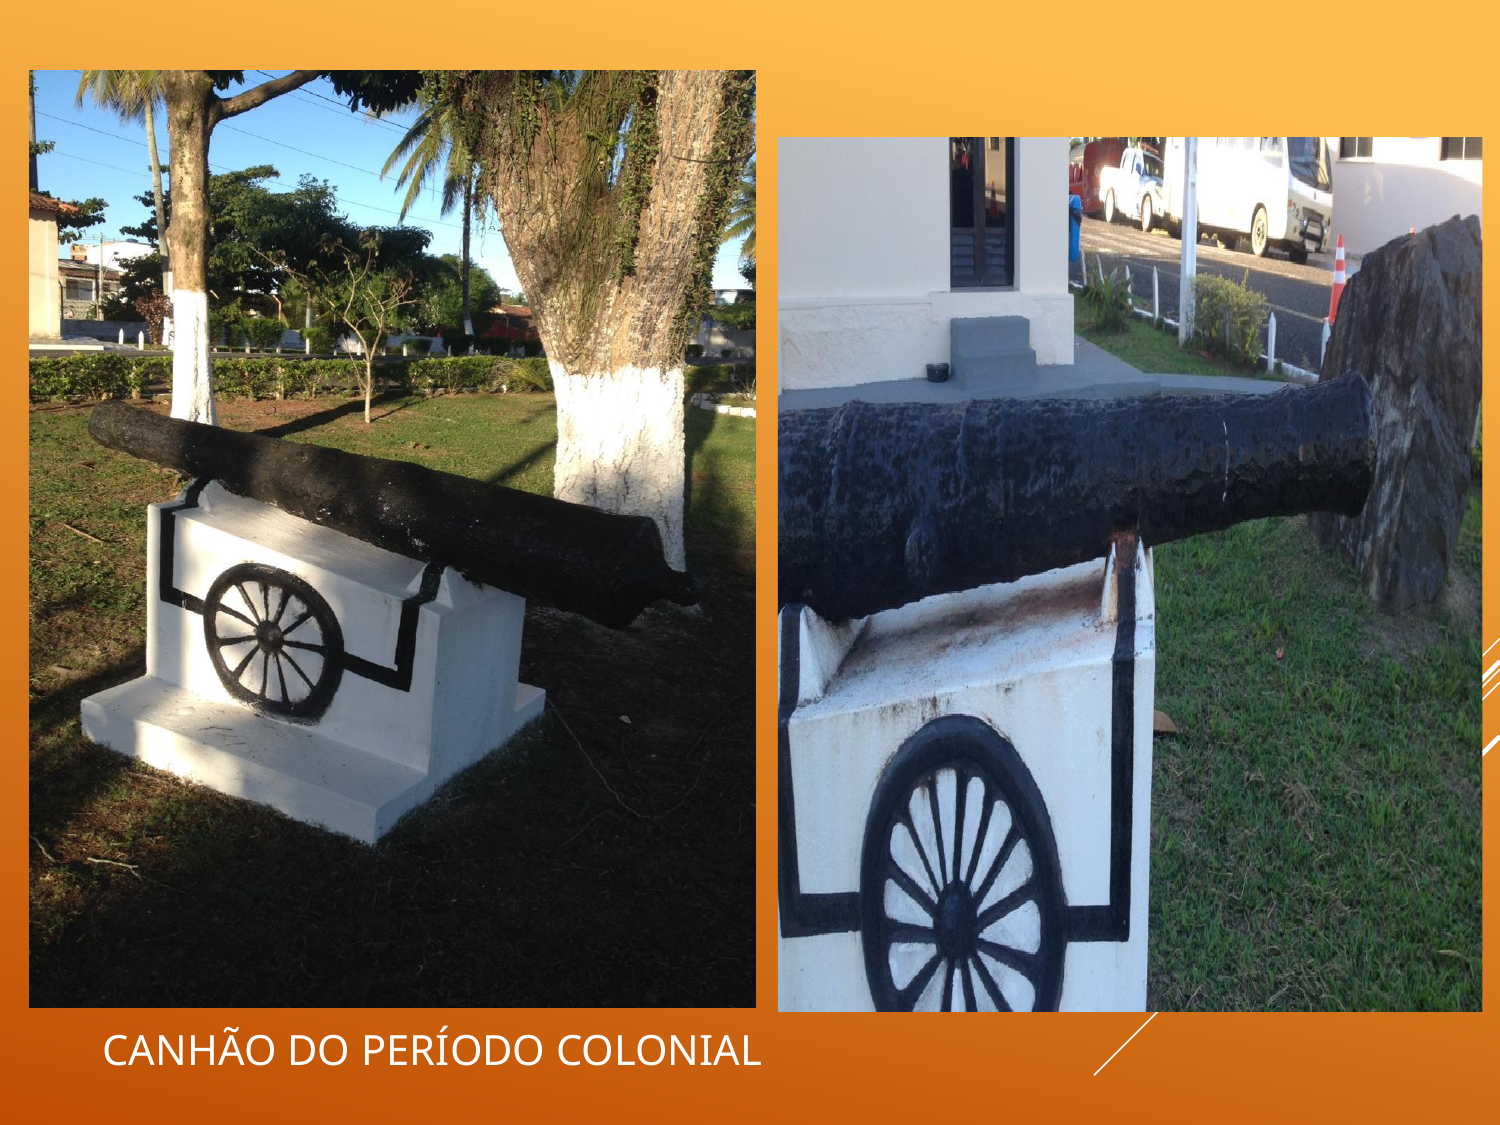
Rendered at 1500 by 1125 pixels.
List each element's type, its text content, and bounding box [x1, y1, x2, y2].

title Canhão do período colonial [87, 1007, 1163, 1090]
picture [777, 136, 1483, 1012]
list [29, 70, 757, 1009]
